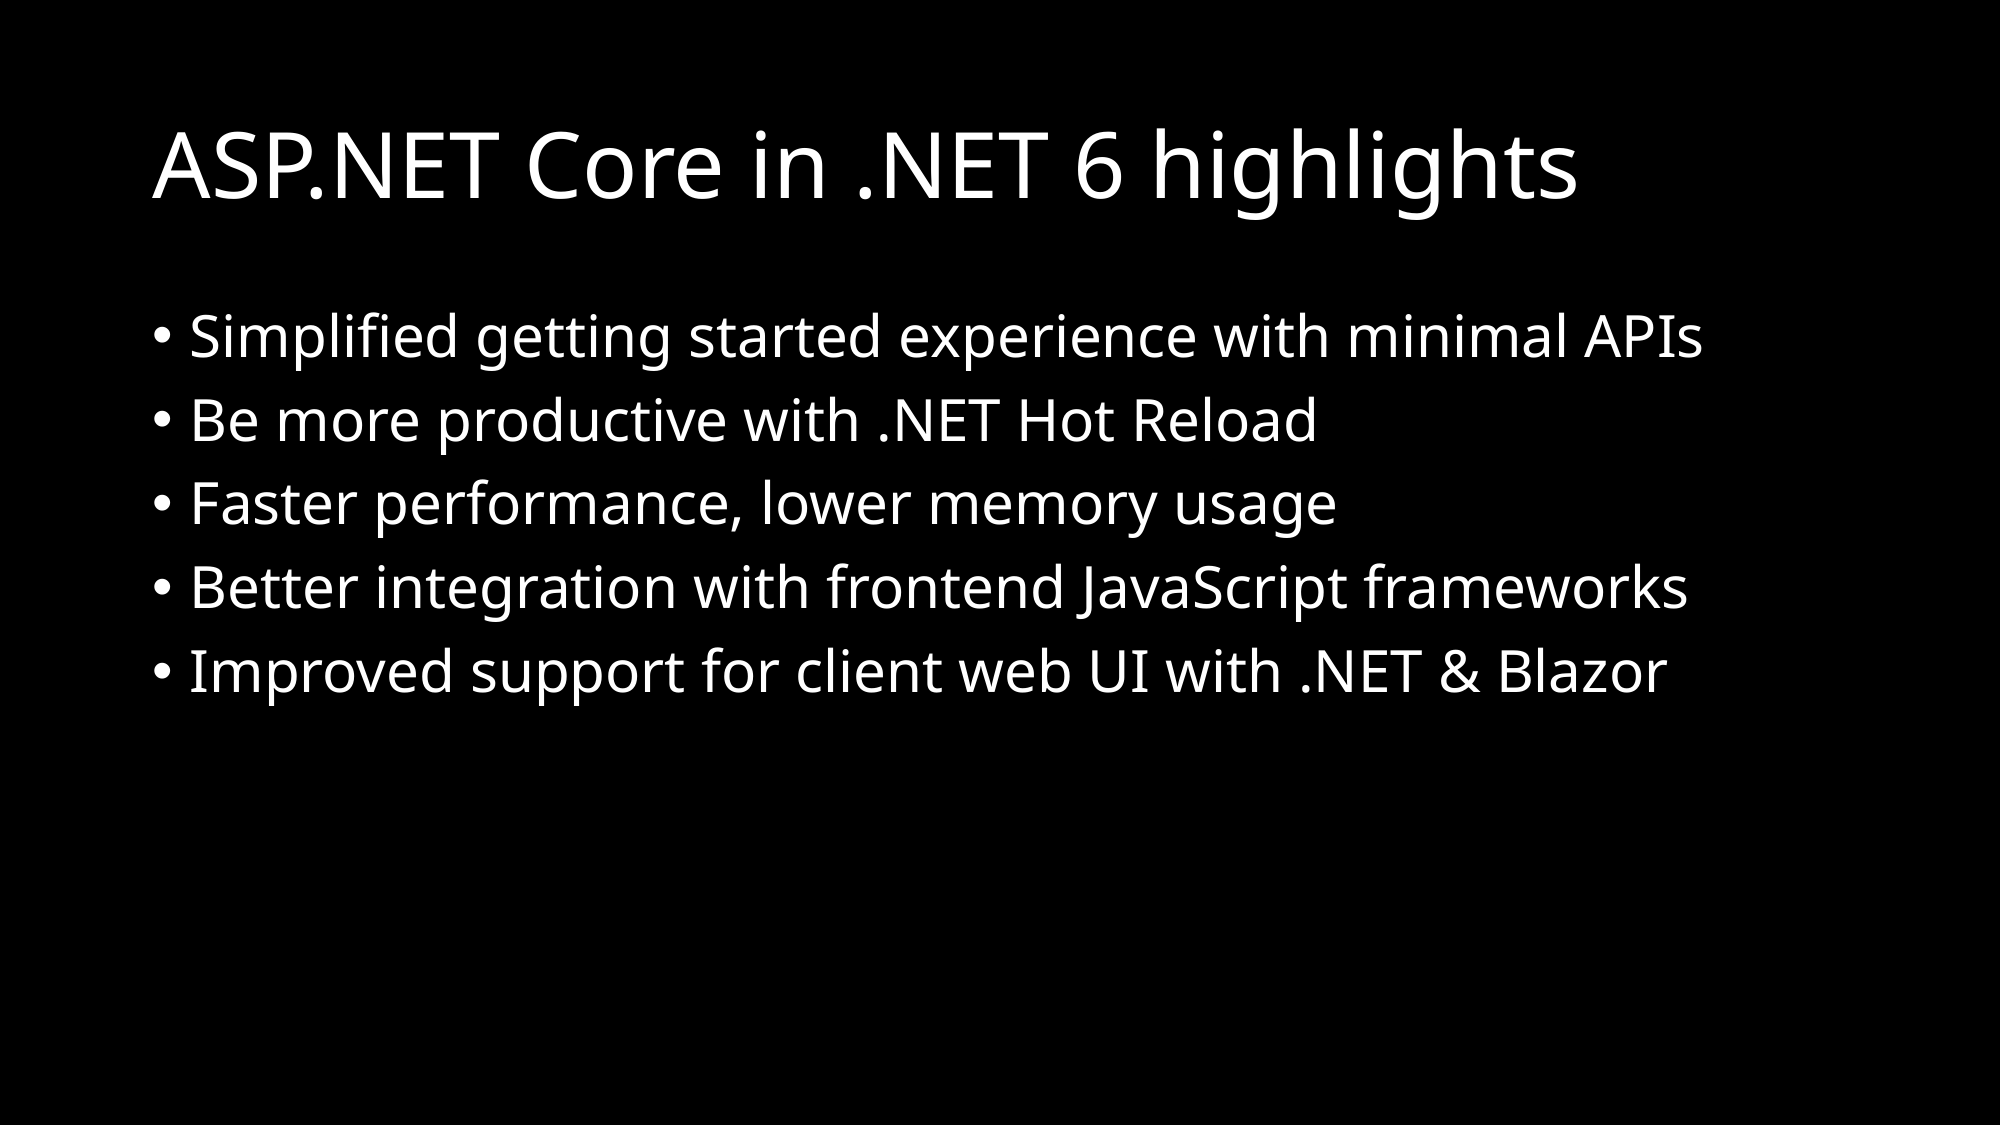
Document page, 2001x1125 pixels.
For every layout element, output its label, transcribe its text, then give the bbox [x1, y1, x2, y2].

title ASP.NET Core in .NET 6 highlights [137, 59, 1863, 278]
list Simplified getting started experience with minimal APIs Be more productive with .NET Hot Reload Faster performance, lower memory usage Better integration with frontend JavaScript frameworks Improved support for client web UI with .NET & Blazor [137, 299, 1863, 1014]
